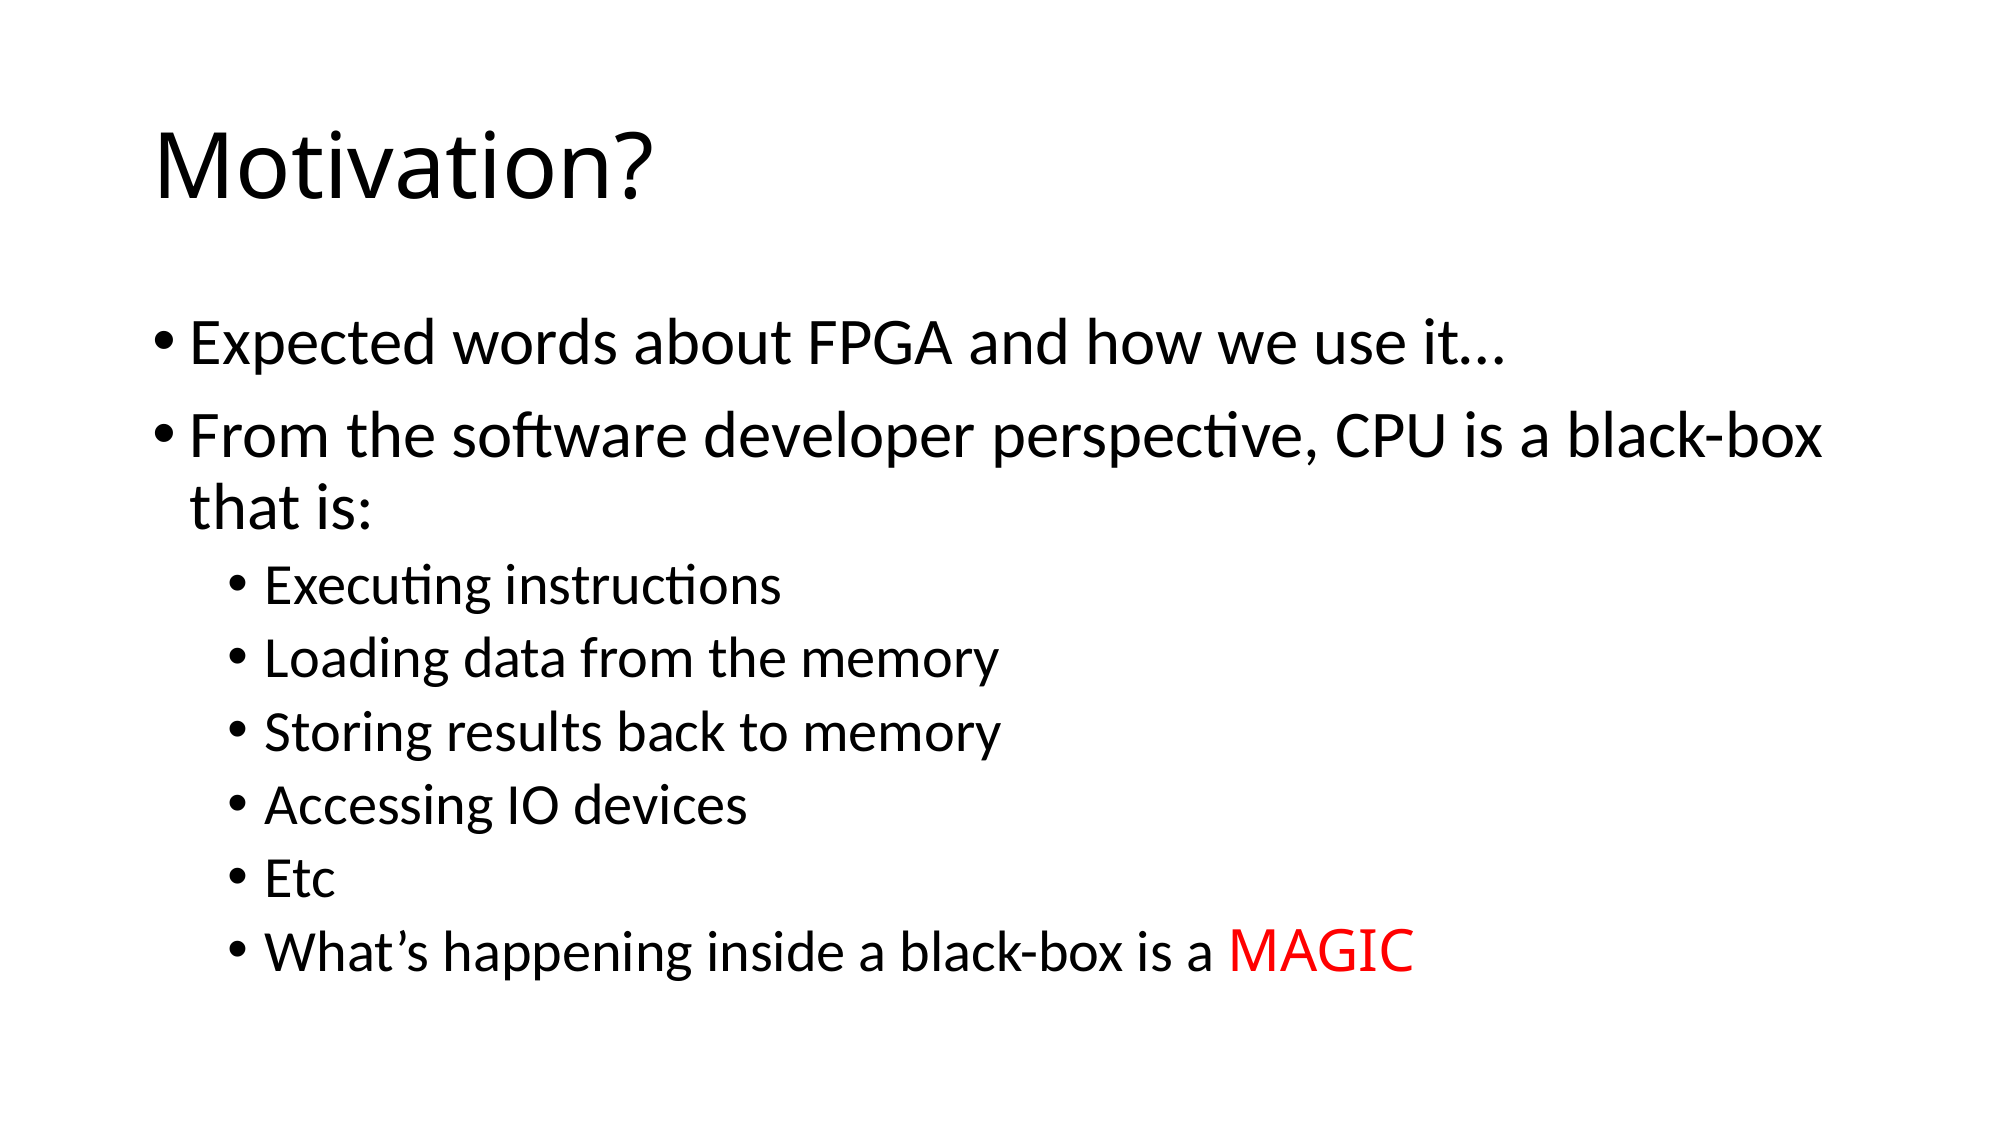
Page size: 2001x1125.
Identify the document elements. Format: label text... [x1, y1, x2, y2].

list Expected words about FPGA and how we use it… From the software developer perspective, CPU is a black-box that is: Executing instructions Loading data from the memory Storing results back to memory Accessing IO devices Etc What’s happening inside a black-box is a MAGIC [137, 299, 1863, 1014]
title Motivation? [137, 59, 1863, 278]
